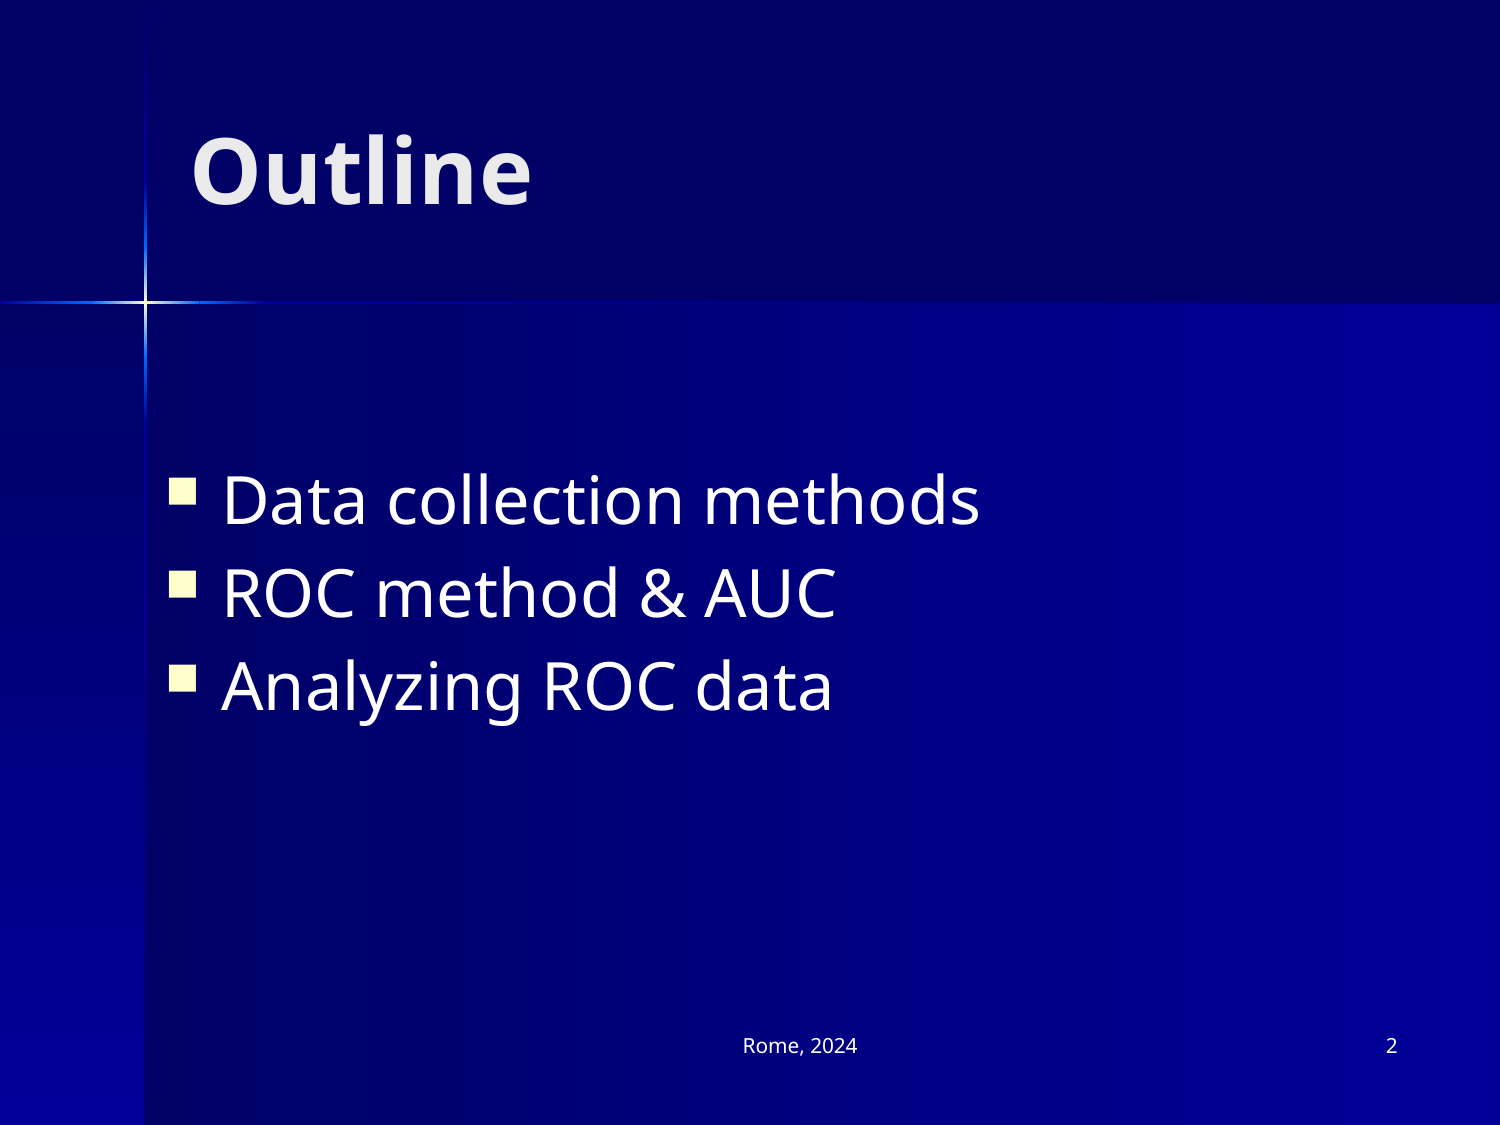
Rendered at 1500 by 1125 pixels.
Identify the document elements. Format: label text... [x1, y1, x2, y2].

title Outline [174, 49, 1413, 286]
slide_number 2 [1099, 1024, 1413, 1101]
footer Rome, 2024 [562, 1024, 1038, 1101]
list Data collection methods ROC method & AUC Analyzing ROC data [149, 449, 1388, 841]
